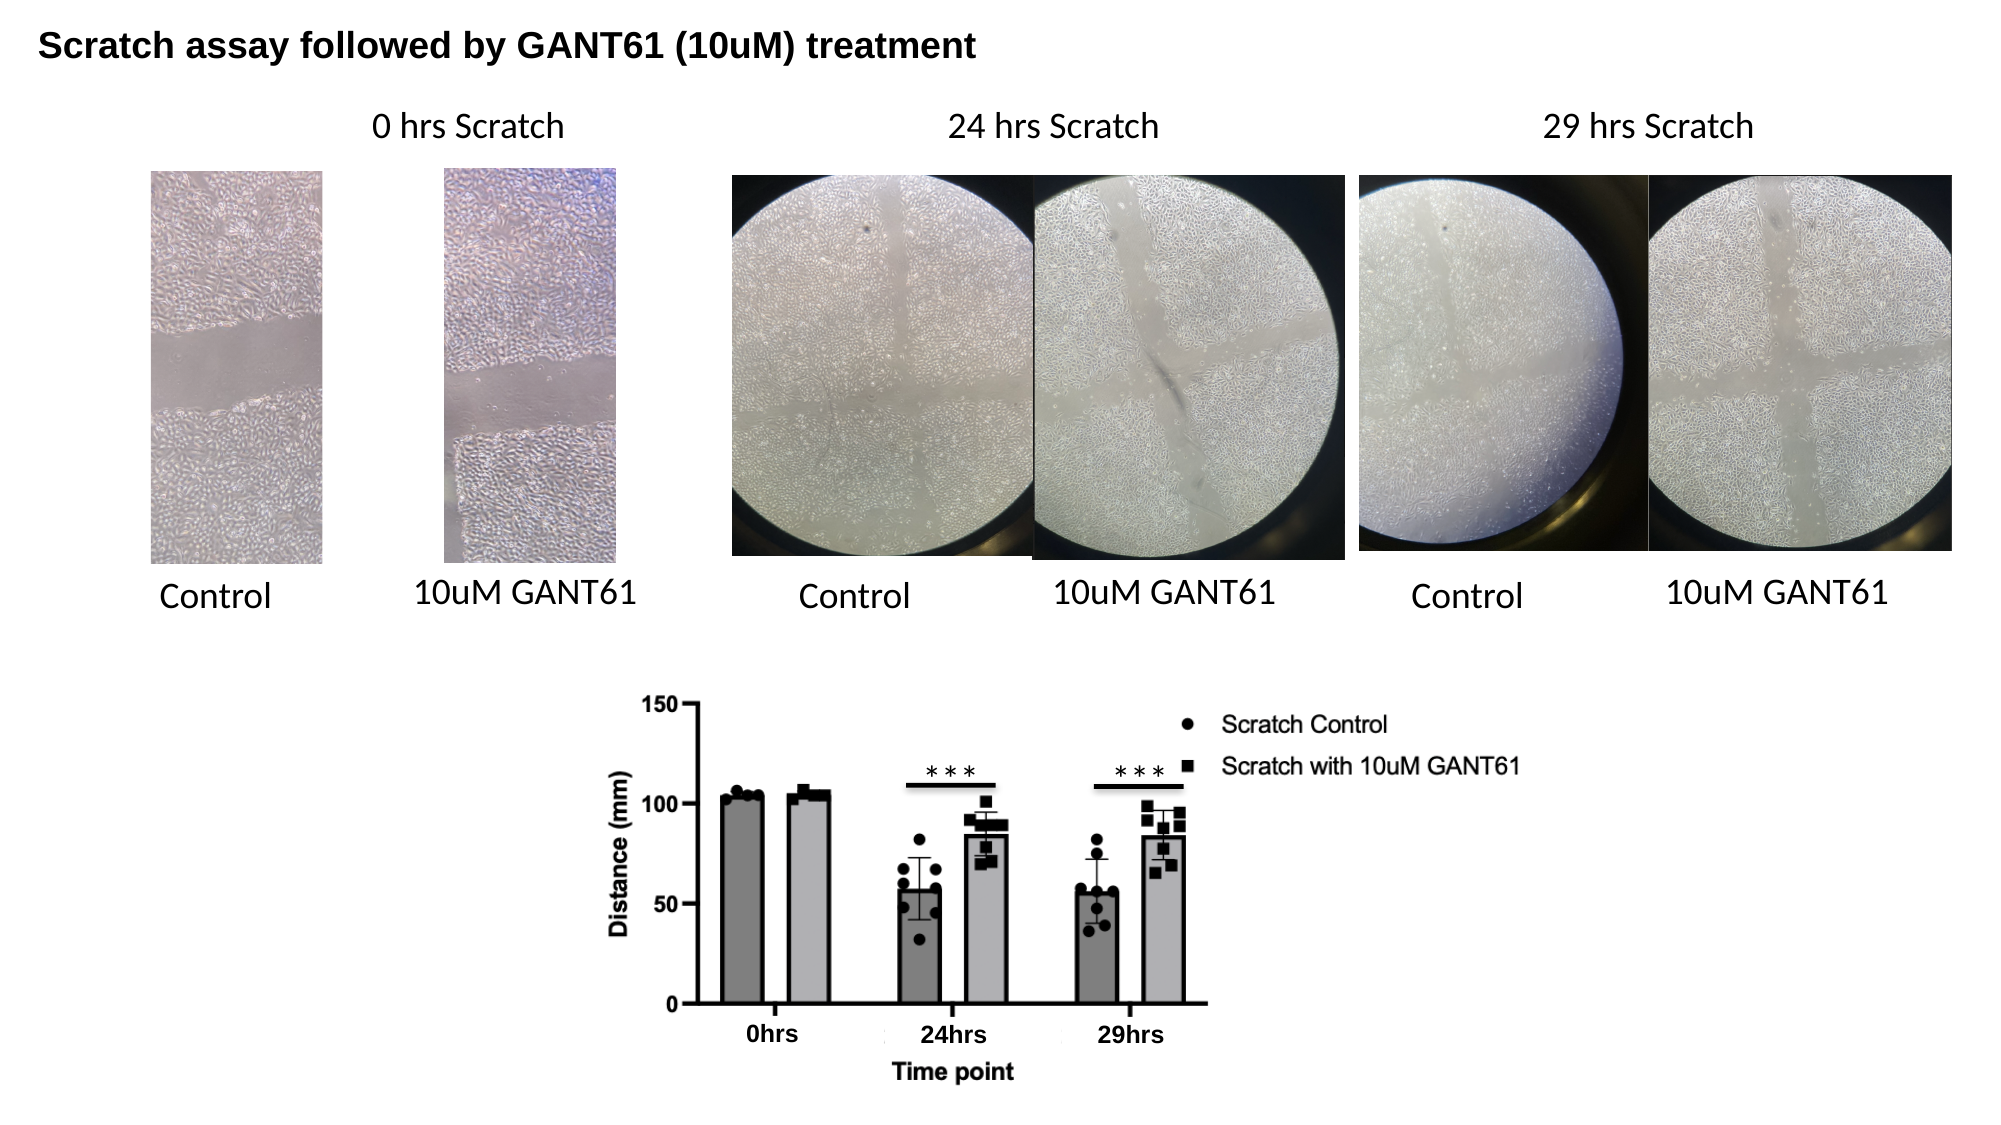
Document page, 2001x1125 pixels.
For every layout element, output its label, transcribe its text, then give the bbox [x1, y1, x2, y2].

picture [1358, 174, 1952, 551]
text_box 10uM GANT61 [1650, 559, 1904, 620]
text_box 10uM GANT61 [398, 559, 653, 620]
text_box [588, 687, 1541, 1096]
picture [732, 174, 1345, 560]
text_box Control [783, 564, 926, 624]
text_box Control [1396, 564, 1539, 624]
text_box 24 hrs Scratch [932, 93, 1175, 154]
text_box Scratch assay followed by GANT61 (10uM) treatment [23, 13, 1024, 74]
picture [443, 168, 616, 563]
text_box 29 hrs Scratch [1527, 93, 1770, 154]
text_box 0 hrs Scratch [357, 93, 581, 154]
picture [150, 171, 323, 565]
text_box 10uM GANT61 [1037, 568, 1292, 620]
text_box Control [144, 564, 287, 624]
